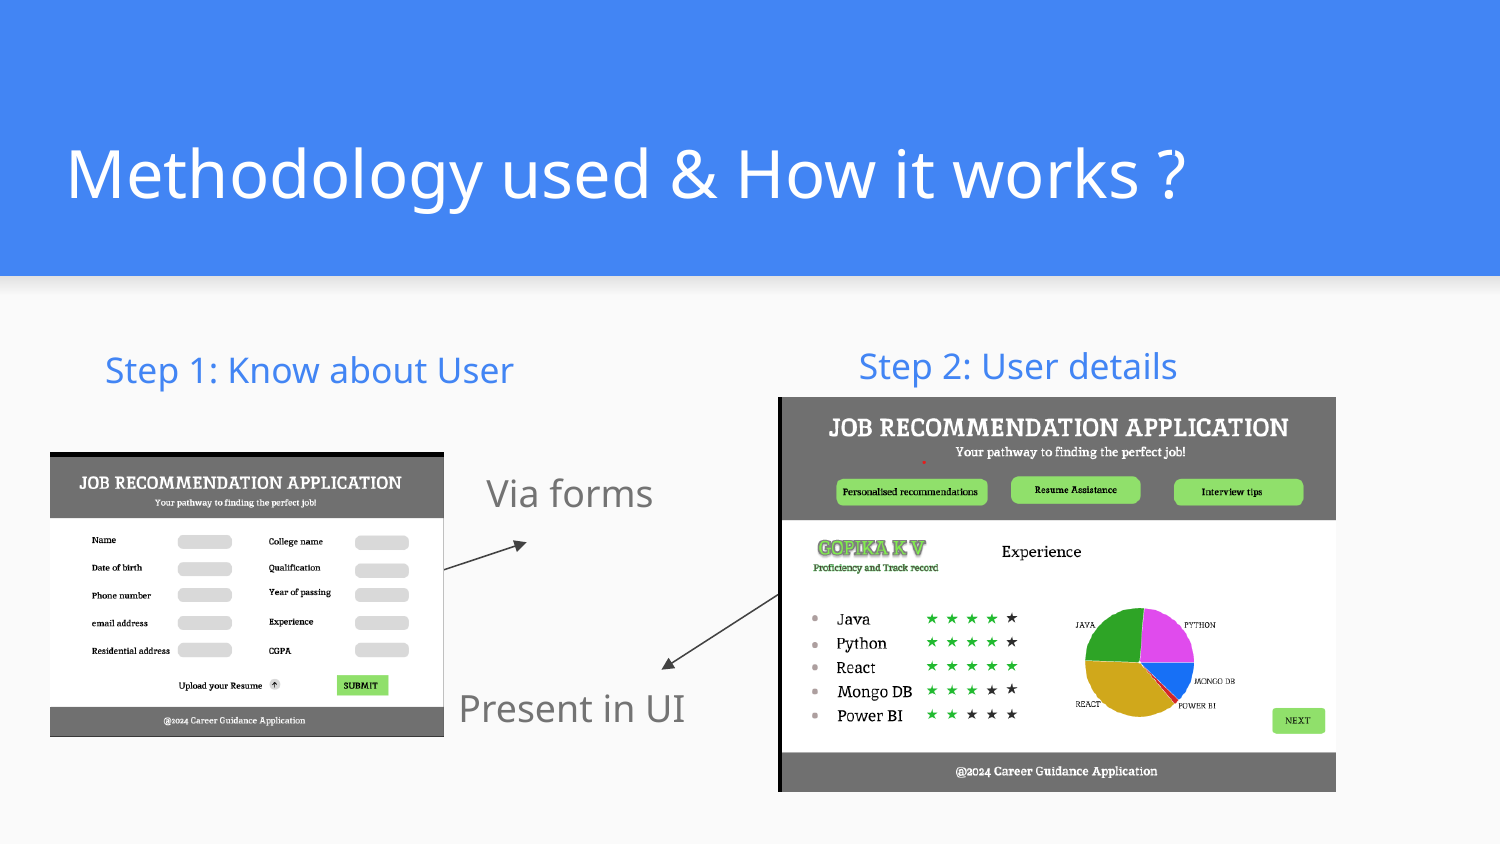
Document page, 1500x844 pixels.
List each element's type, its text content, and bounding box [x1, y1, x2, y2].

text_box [661, 594, 779, 670]
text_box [449, 541, 527, 595]
title Step 1: Know about User [90, 336, 844, 402]
text_box Via forms [471, 454, 687, 519]
text_box Present in UI [443, 669, 716, 796]
title Step 3 [1101, 101, 1400, 166]
picture [50, 452, 445, 737]
picture [777, 396, 1336, 793]
title Methodology used & How it works ? [50, 101, 1400, 228]
title Step 2: User details [844, 332, 1427, 398]
